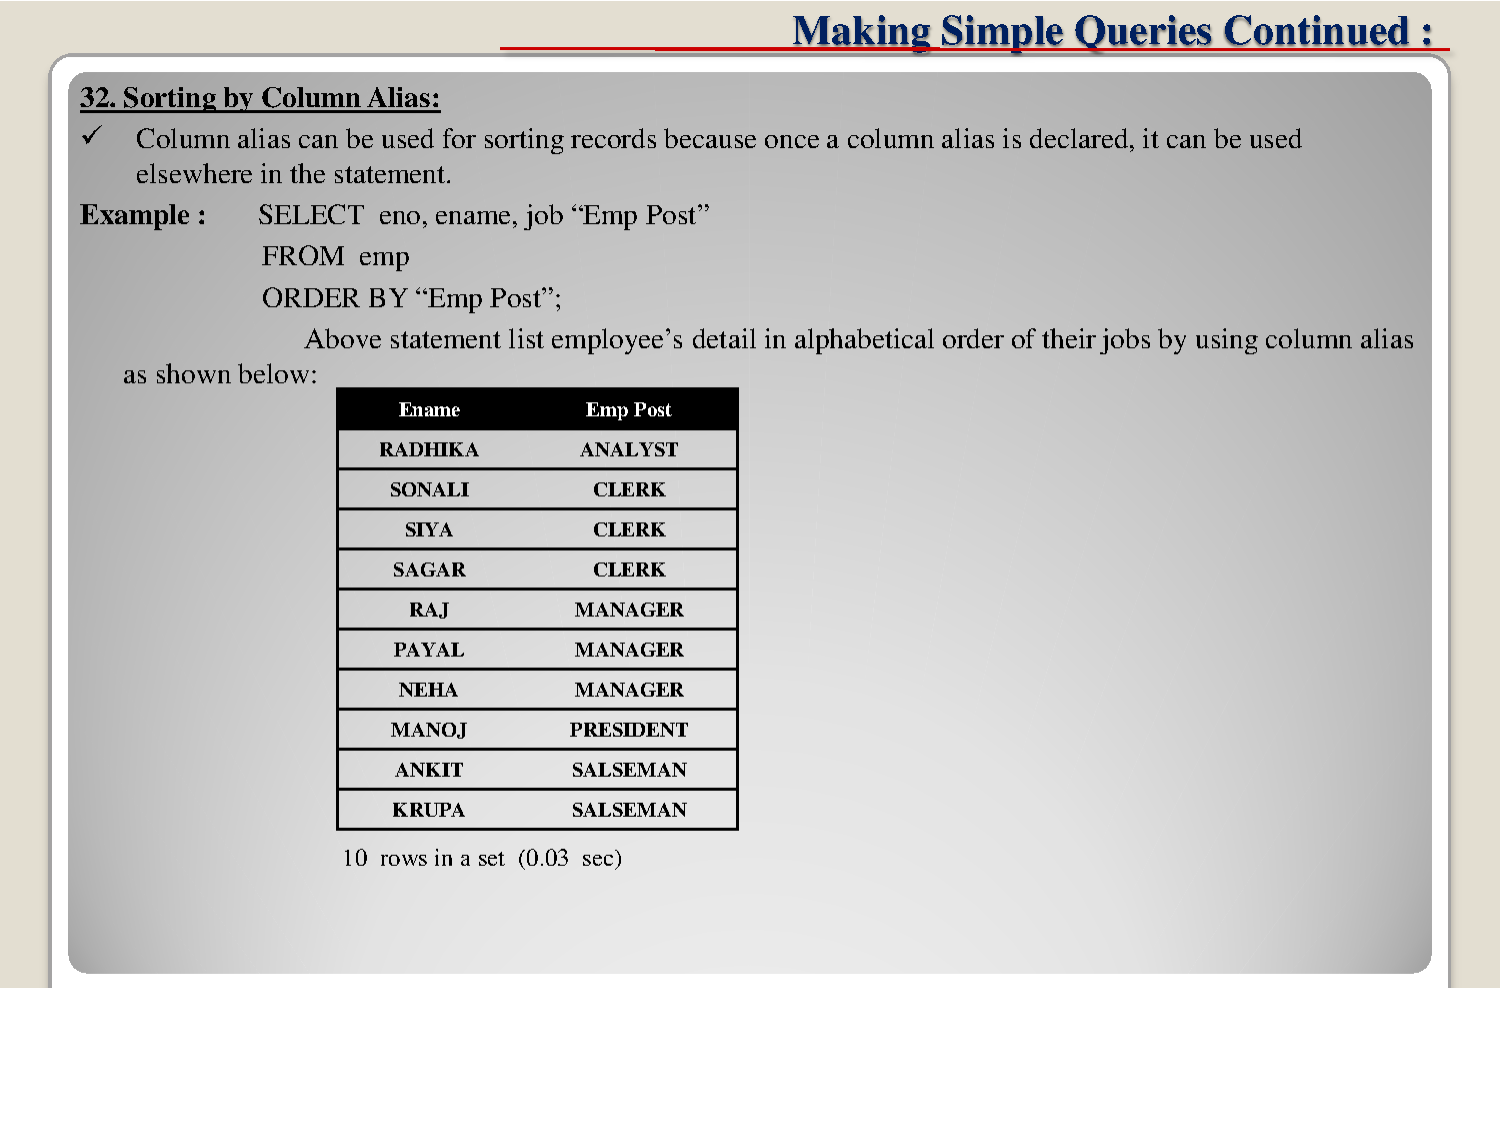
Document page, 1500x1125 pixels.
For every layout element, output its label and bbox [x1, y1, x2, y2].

picture [0, 1, 1500, 988]
